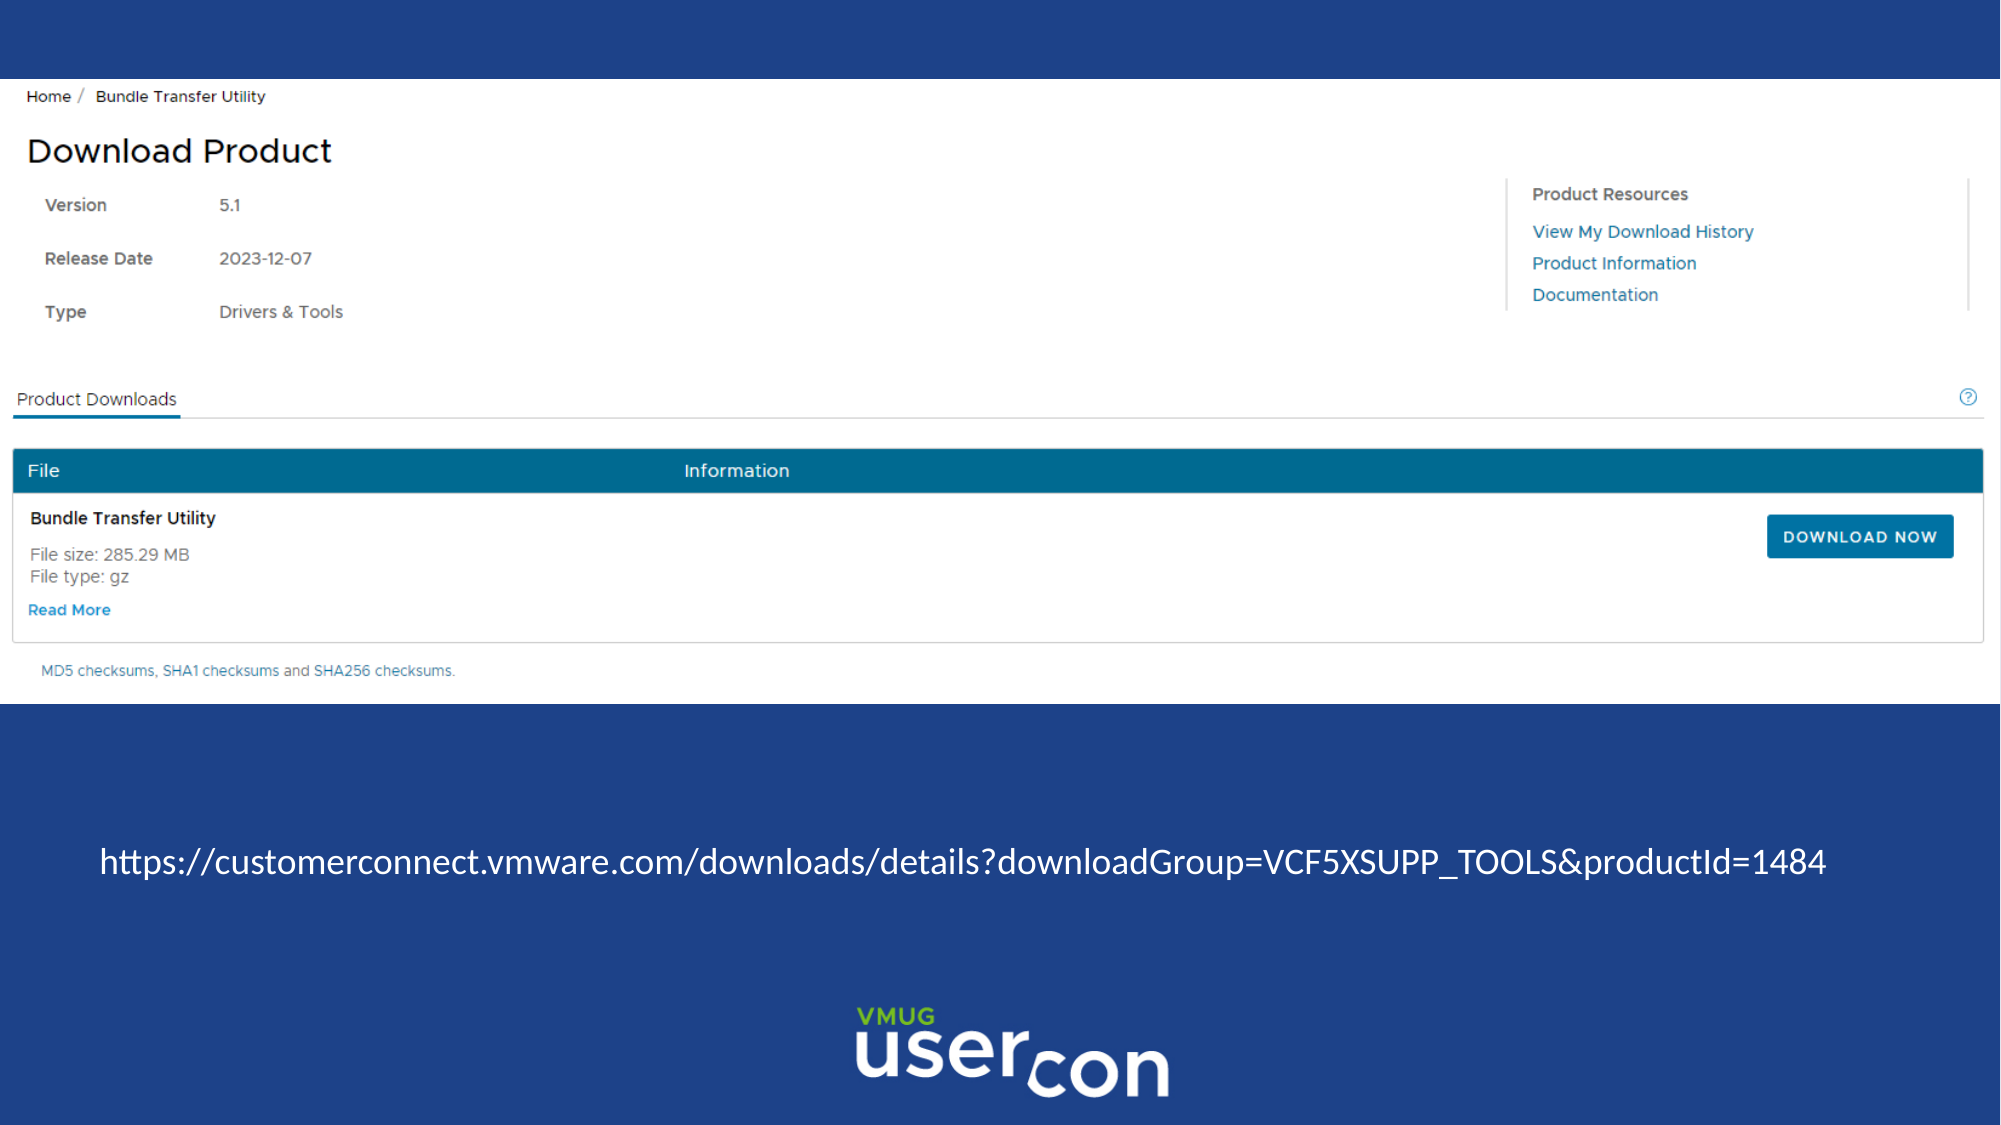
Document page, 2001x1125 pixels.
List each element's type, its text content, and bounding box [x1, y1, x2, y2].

picture [0, 0, 2001, 1125]
text_box https://customerconnect.vmware.com/downloads/details?downloadGroup=VCF5XSUPP_TOOLS&productId=1484 [84, 829, 1916, 889]
